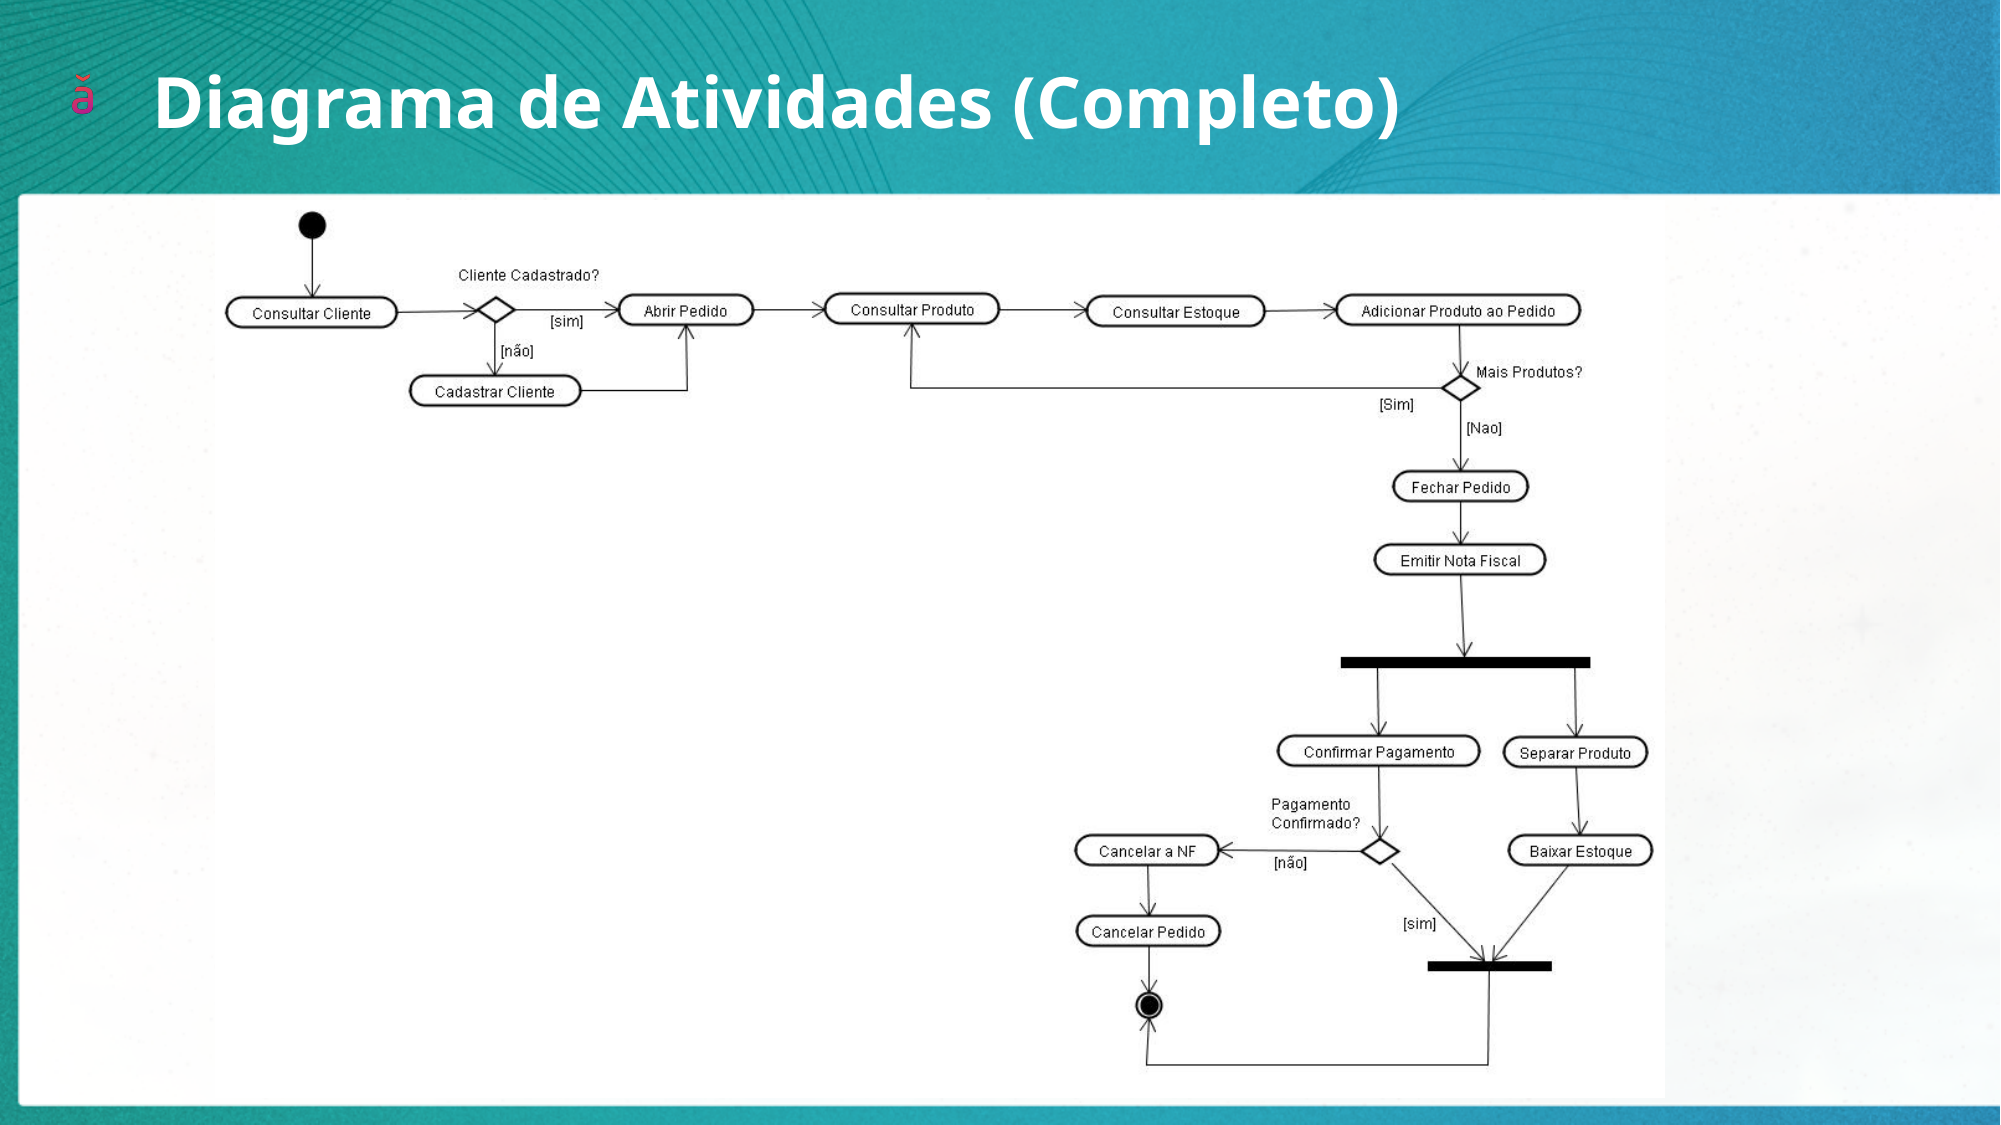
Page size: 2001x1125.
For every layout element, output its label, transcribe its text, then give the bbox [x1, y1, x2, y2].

picture [0, 0, 2000, 1125]
text_box Diagrama de Atividades (Completo) [137, 59, 1863, 278]
